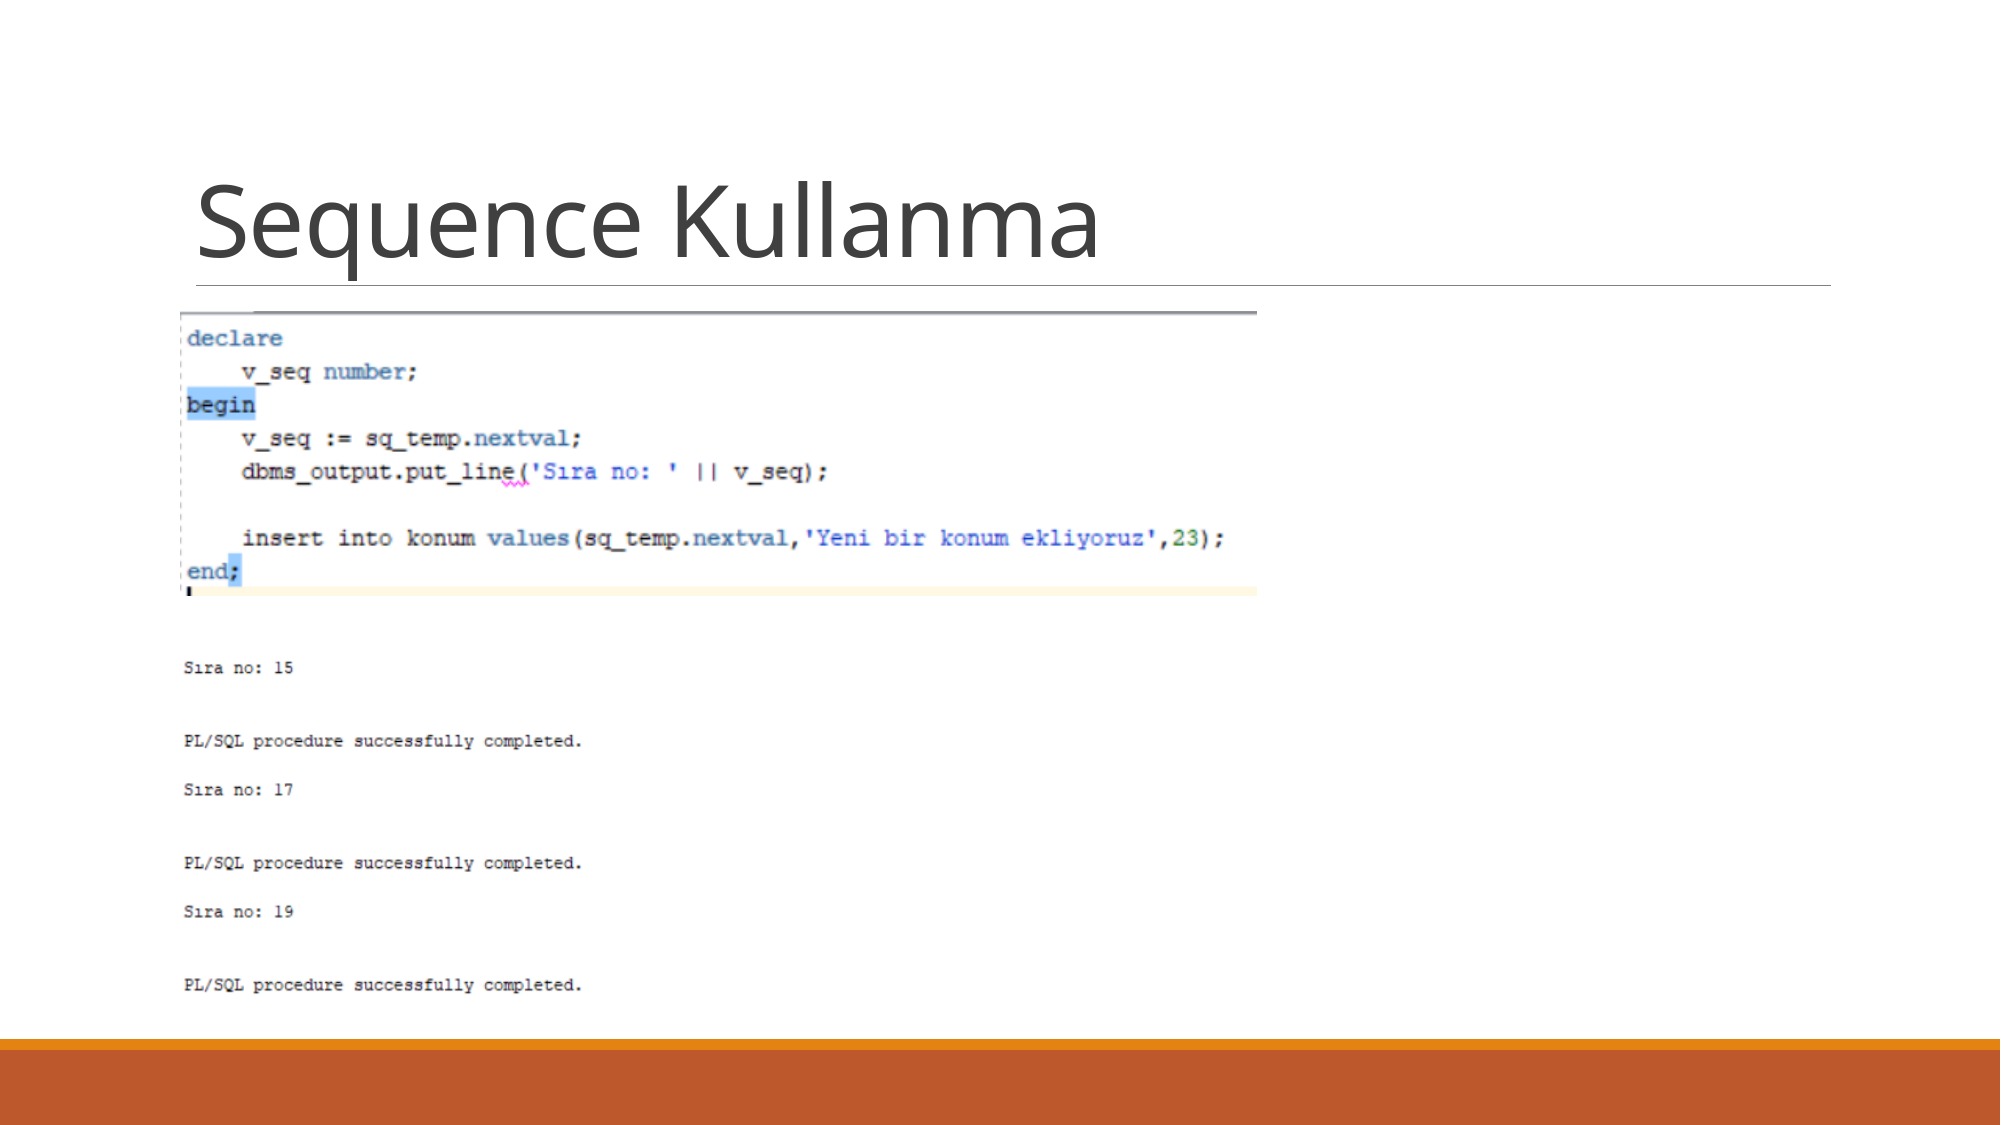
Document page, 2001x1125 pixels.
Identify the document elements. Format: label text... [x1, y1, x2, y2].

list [179, 310, 1258, 597]
picture [179, 640, 621, 1006]
title Sequence Kullanma [180, 47, 1830, 285]
